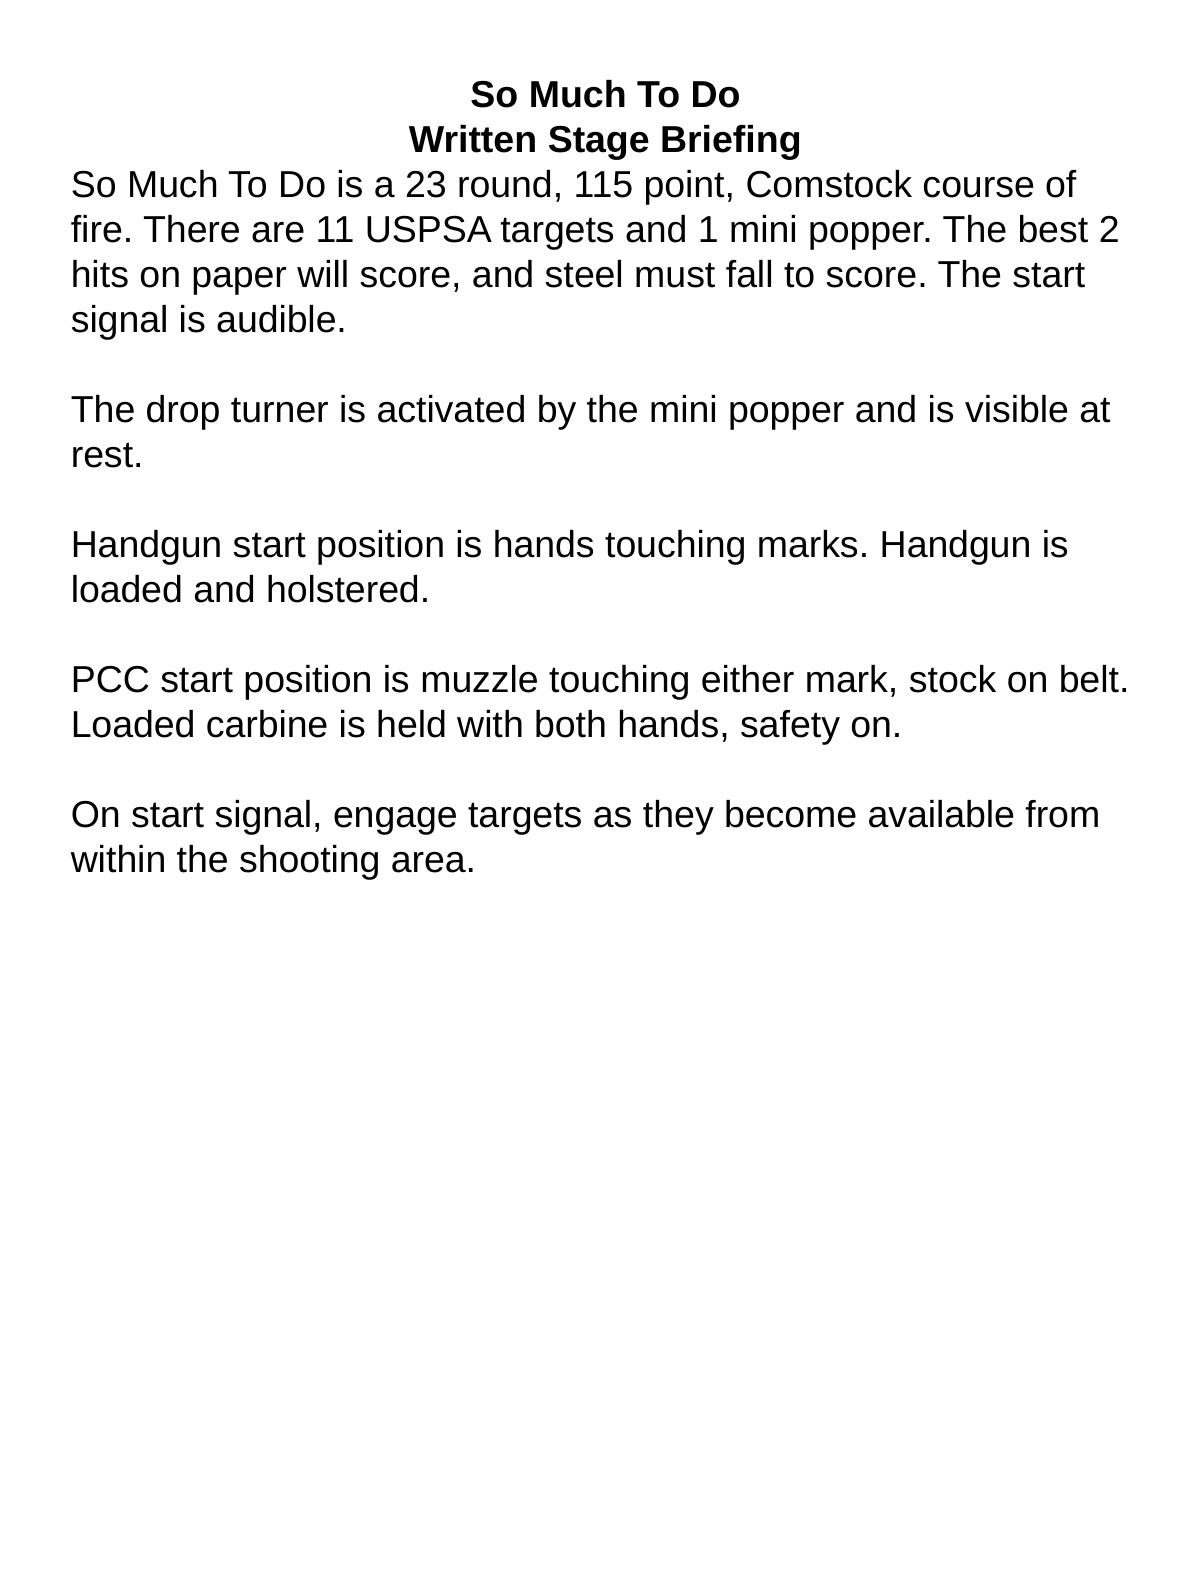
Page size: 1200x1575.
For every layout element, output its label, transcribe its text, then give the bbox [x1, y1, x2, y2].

text_box So Much To Do Written Stage Briefing So Much To Do is a 23 round, 115 point, Comstock course of fire. There are 11 USPSA targets and 1 mini popper. The best 2 hits on paper will score, and steel must fall to score. The start signal is audible. The drop turner is activated by the mini popper and is visible at rest. Handgun start position is hands touching marks. Handgun is loaded and holstered. PCC start position is muzzle touching either mark, stock on belt. Loaded carbine is held with both hands, safety on. On start signal, engage targets as they become available from within the shooting area. [56, 63, 1156, 888]
